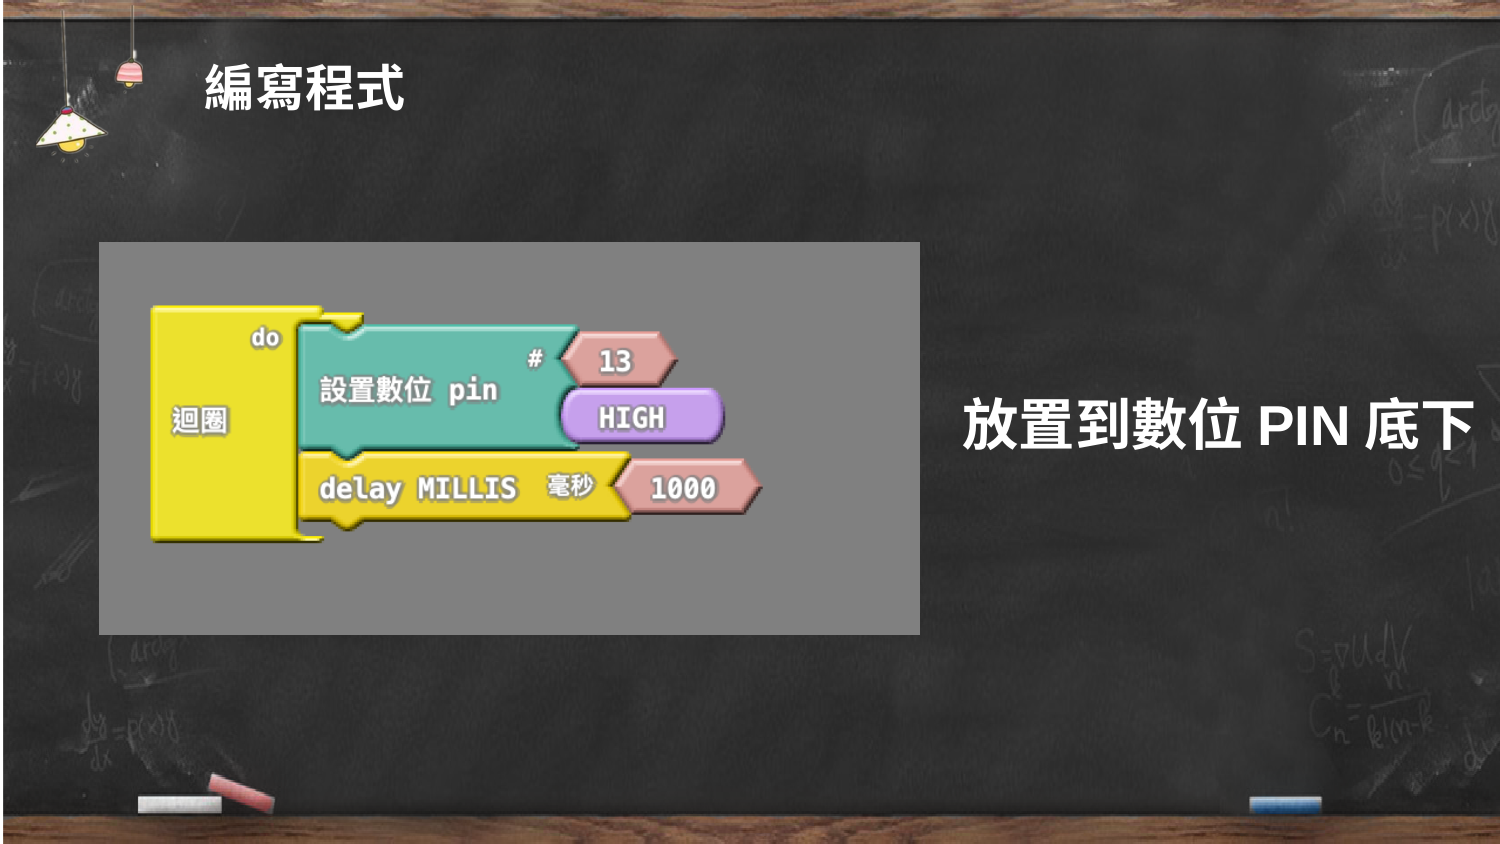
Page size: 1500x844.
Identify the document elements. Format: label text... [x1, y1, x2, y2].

picture [0, 0, 1500, 844]
text_box 編寫程式 [193, 51, 554, 123]
text_box 放置到數位PIN底下 [951, 378, 1500, 647]
